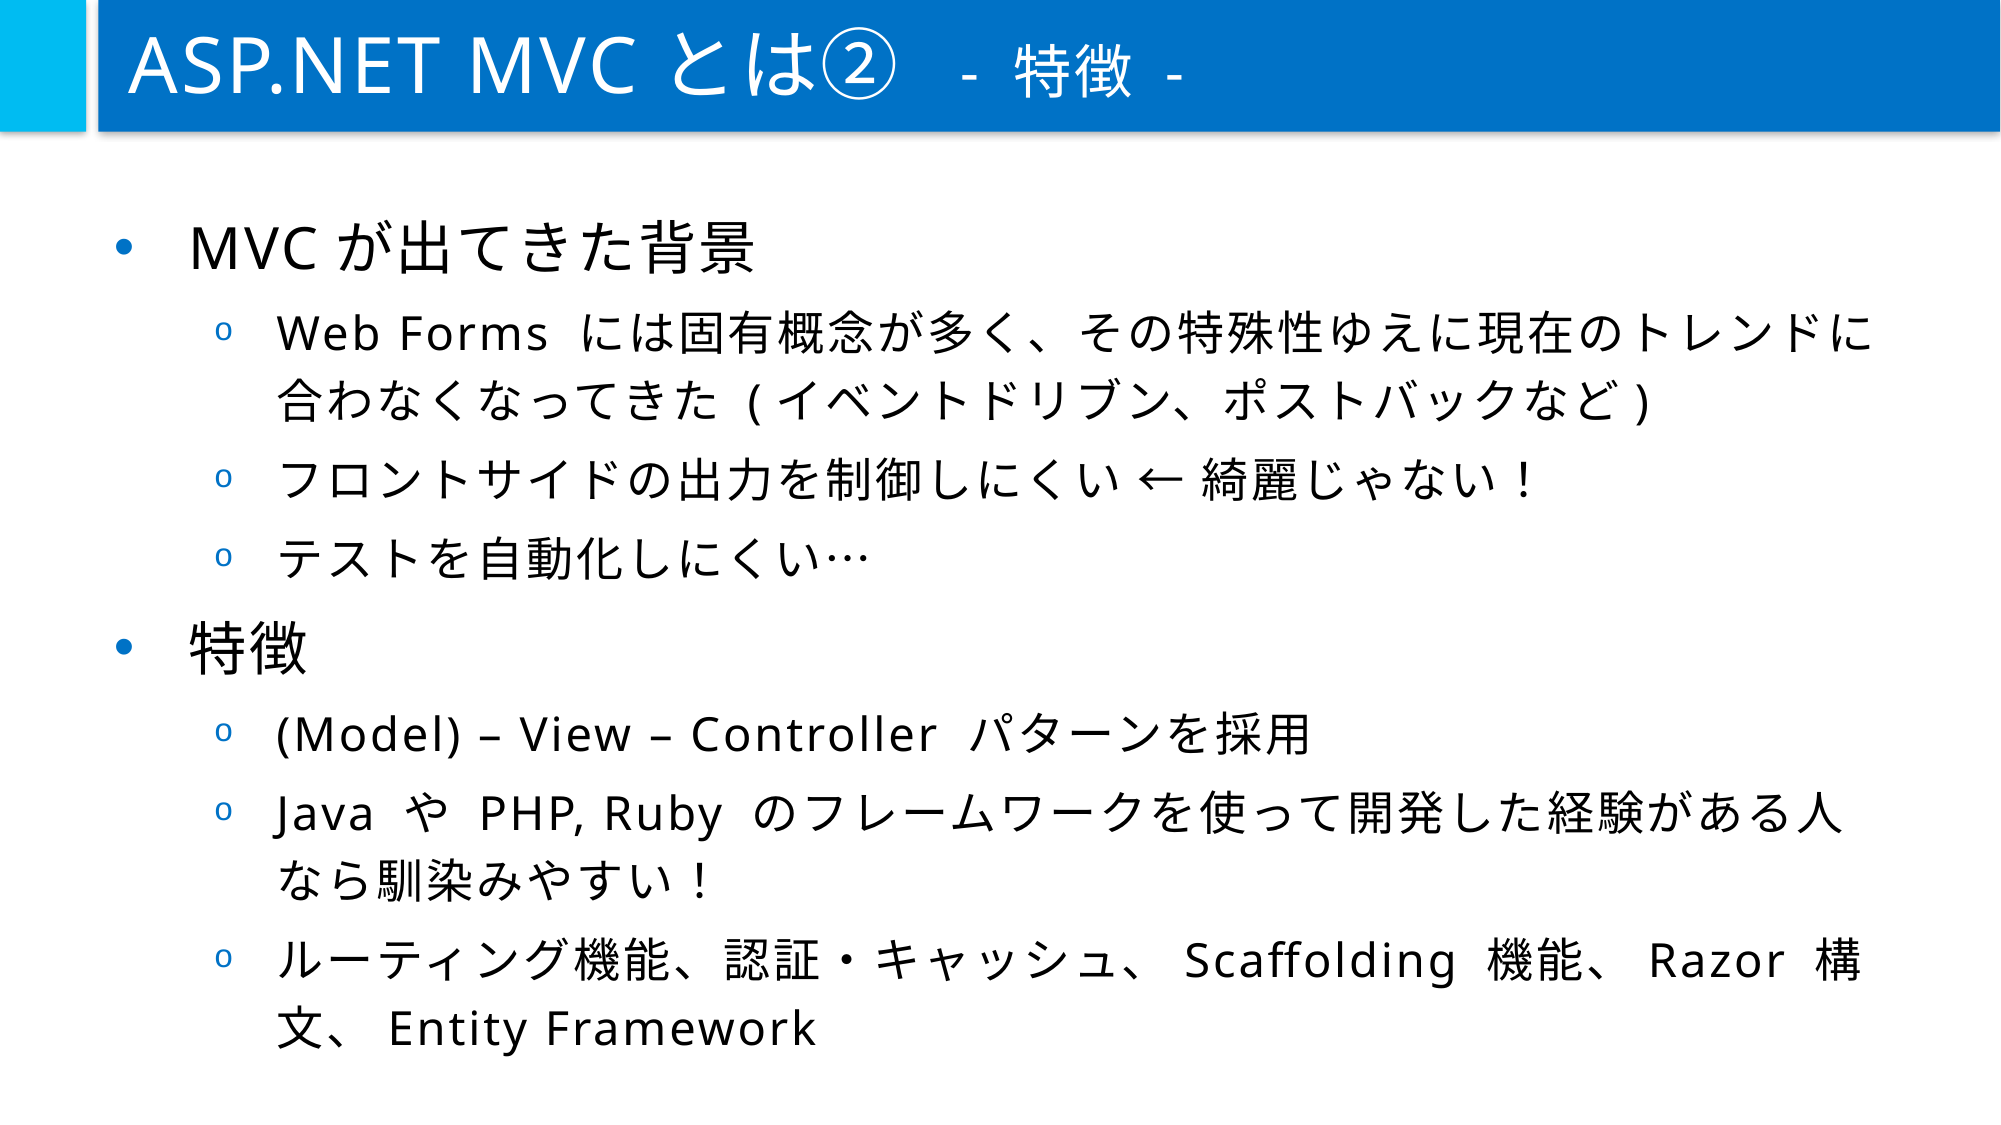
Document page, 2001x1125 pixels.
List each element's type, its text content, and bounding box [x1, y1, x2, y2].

list MVCが出てきた背景 Web Forms には固有概念が多く、その特殊性ゆえに現在のトレンドに合わなくなってきた (イベントドリブン、ポストバックなど) フロントサイドの出力を制御しにくい ← 綺麗じゃない！ テストを自動化しにくい… 特徴 (Model) – View – Controller パターンを採用 Java や PHP, Ruby のフレームワークを使って開発した経験がある人なら馴染みやすい！ ルーティング機能、認証・キャッシュ、Scaffolding 機能、Razor 構文、Entity Framework [98, 189, 1900, 1082]
title ASP.NET MVCとは② - 特徴 - [98, 0, 2000, 132]
